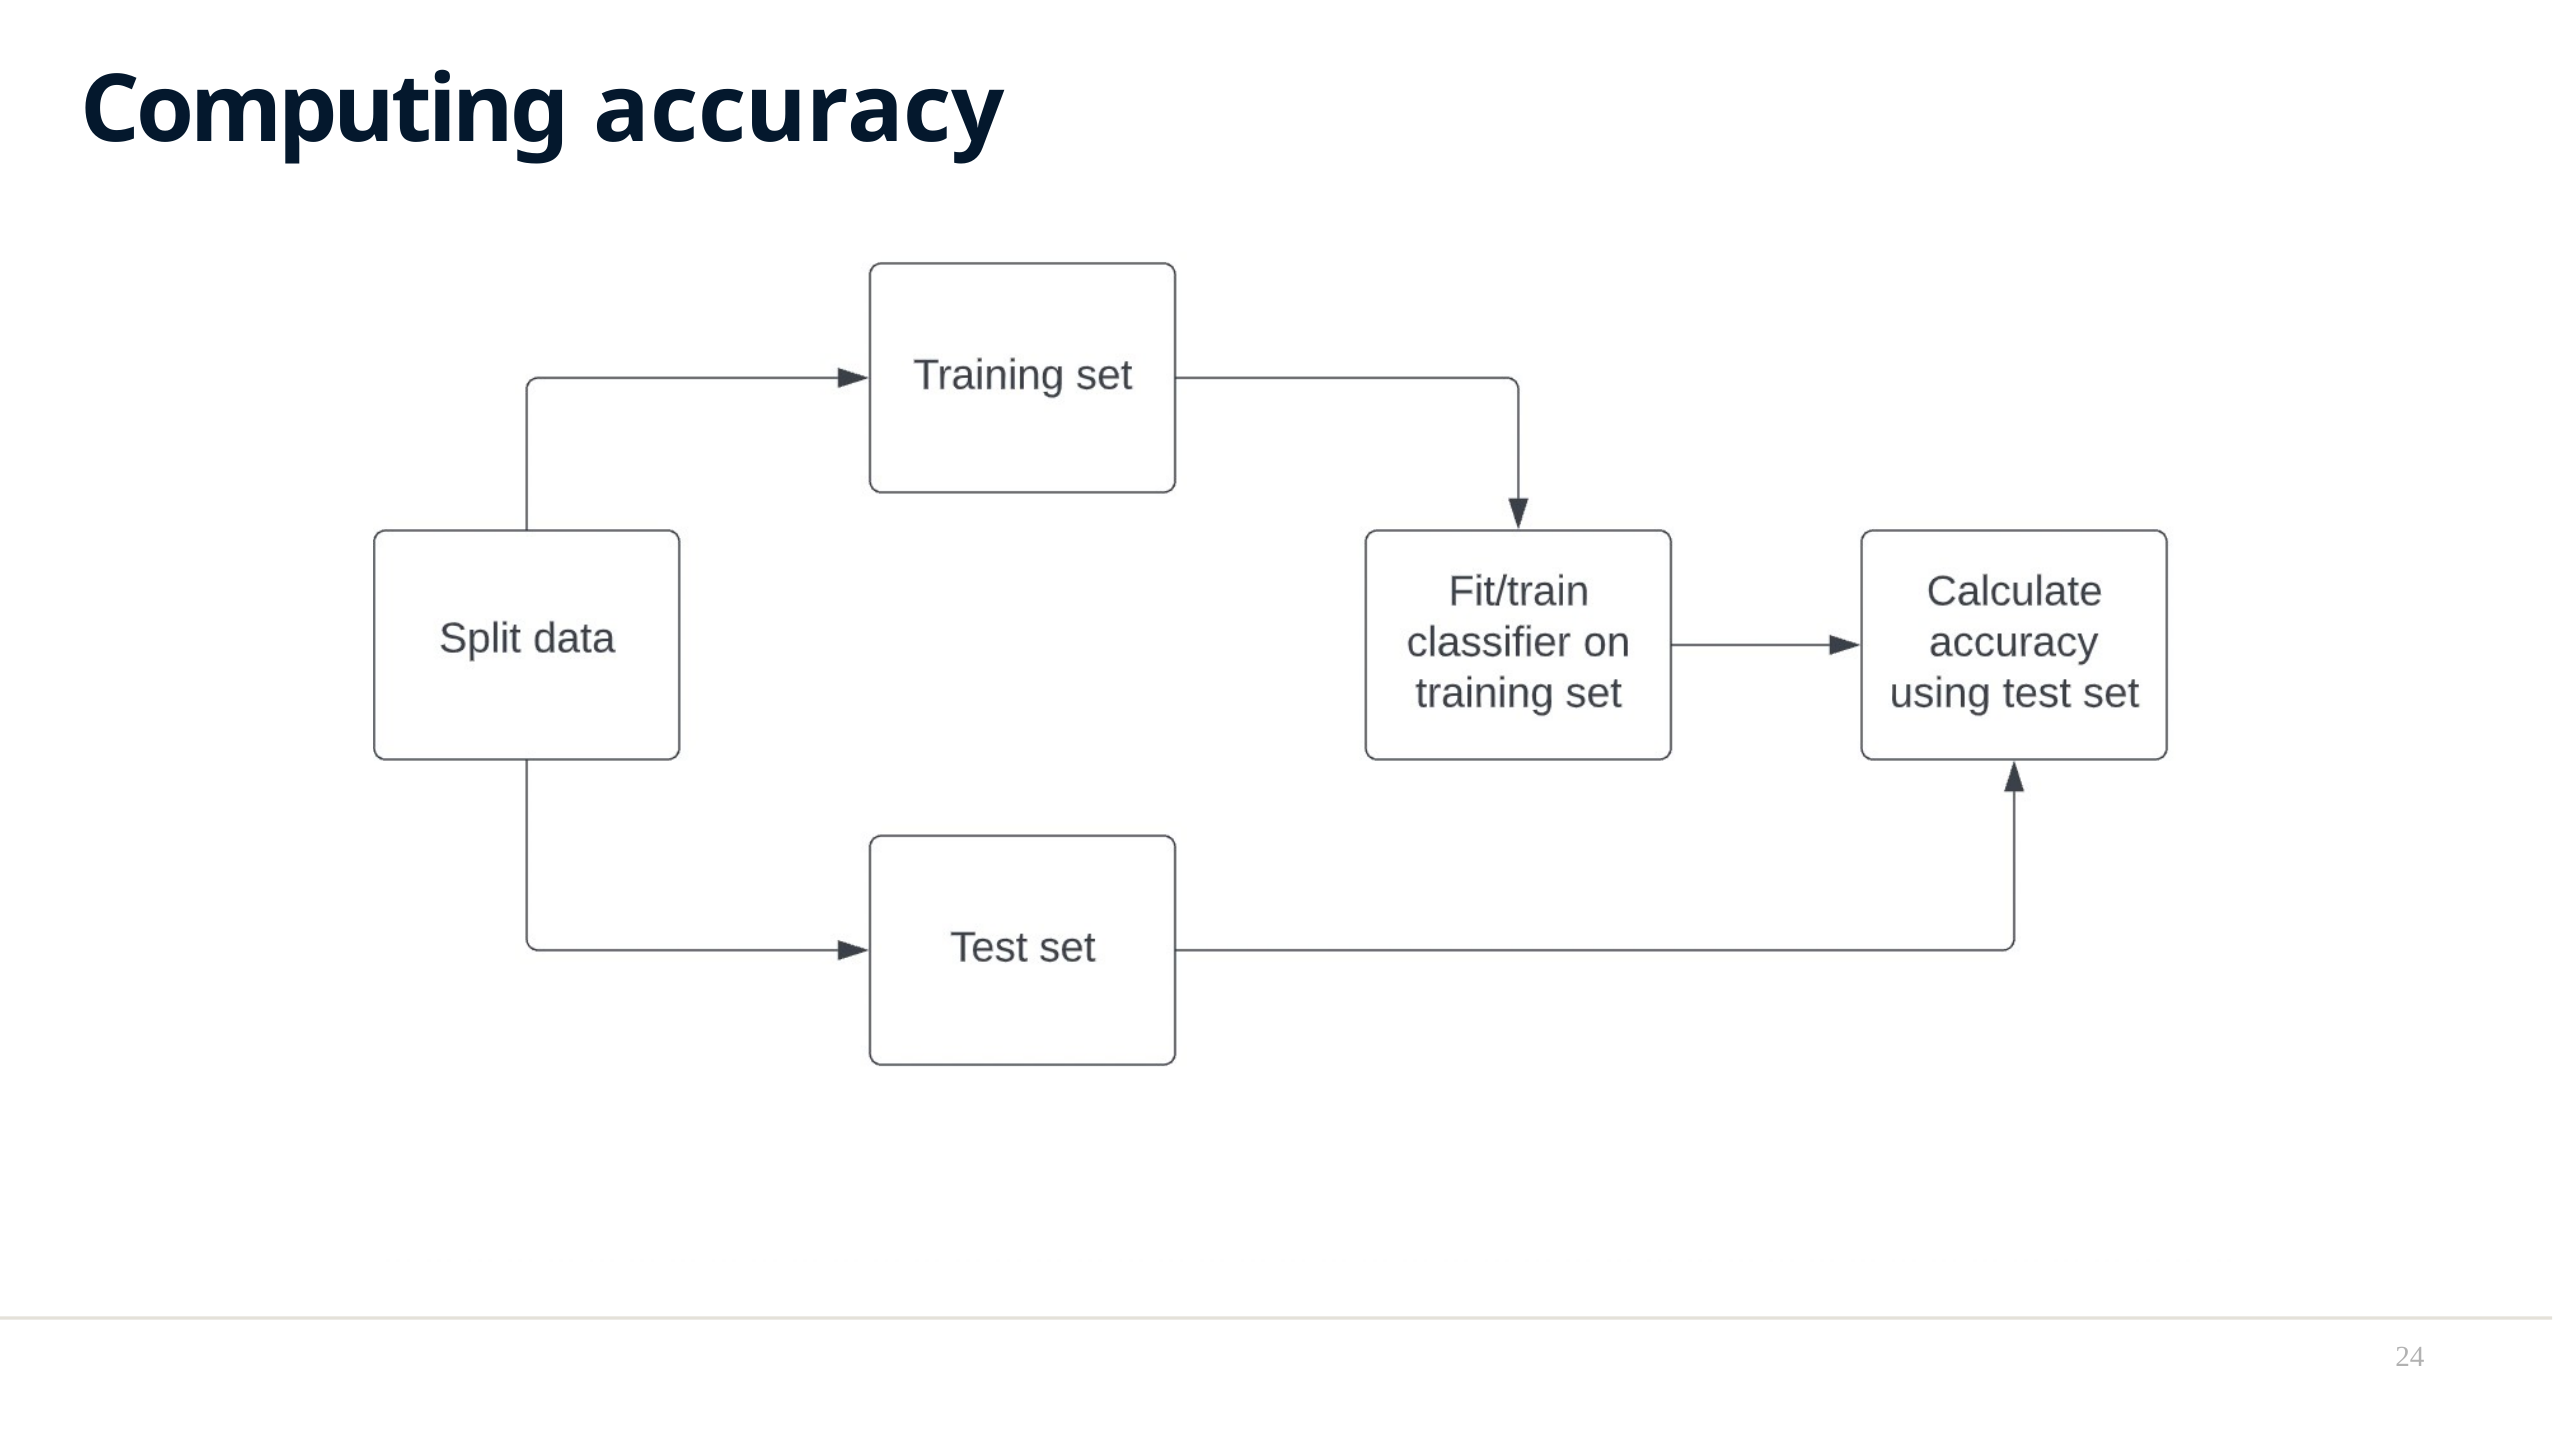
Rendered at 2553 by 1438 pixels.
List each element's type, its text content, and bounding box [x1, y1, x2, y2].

title Computing accuracy [78, 44, 1813, 288]
slide_number 24 [1837, 1336, 2425, 1409]
picture [373, 191, 2234, 1262]
